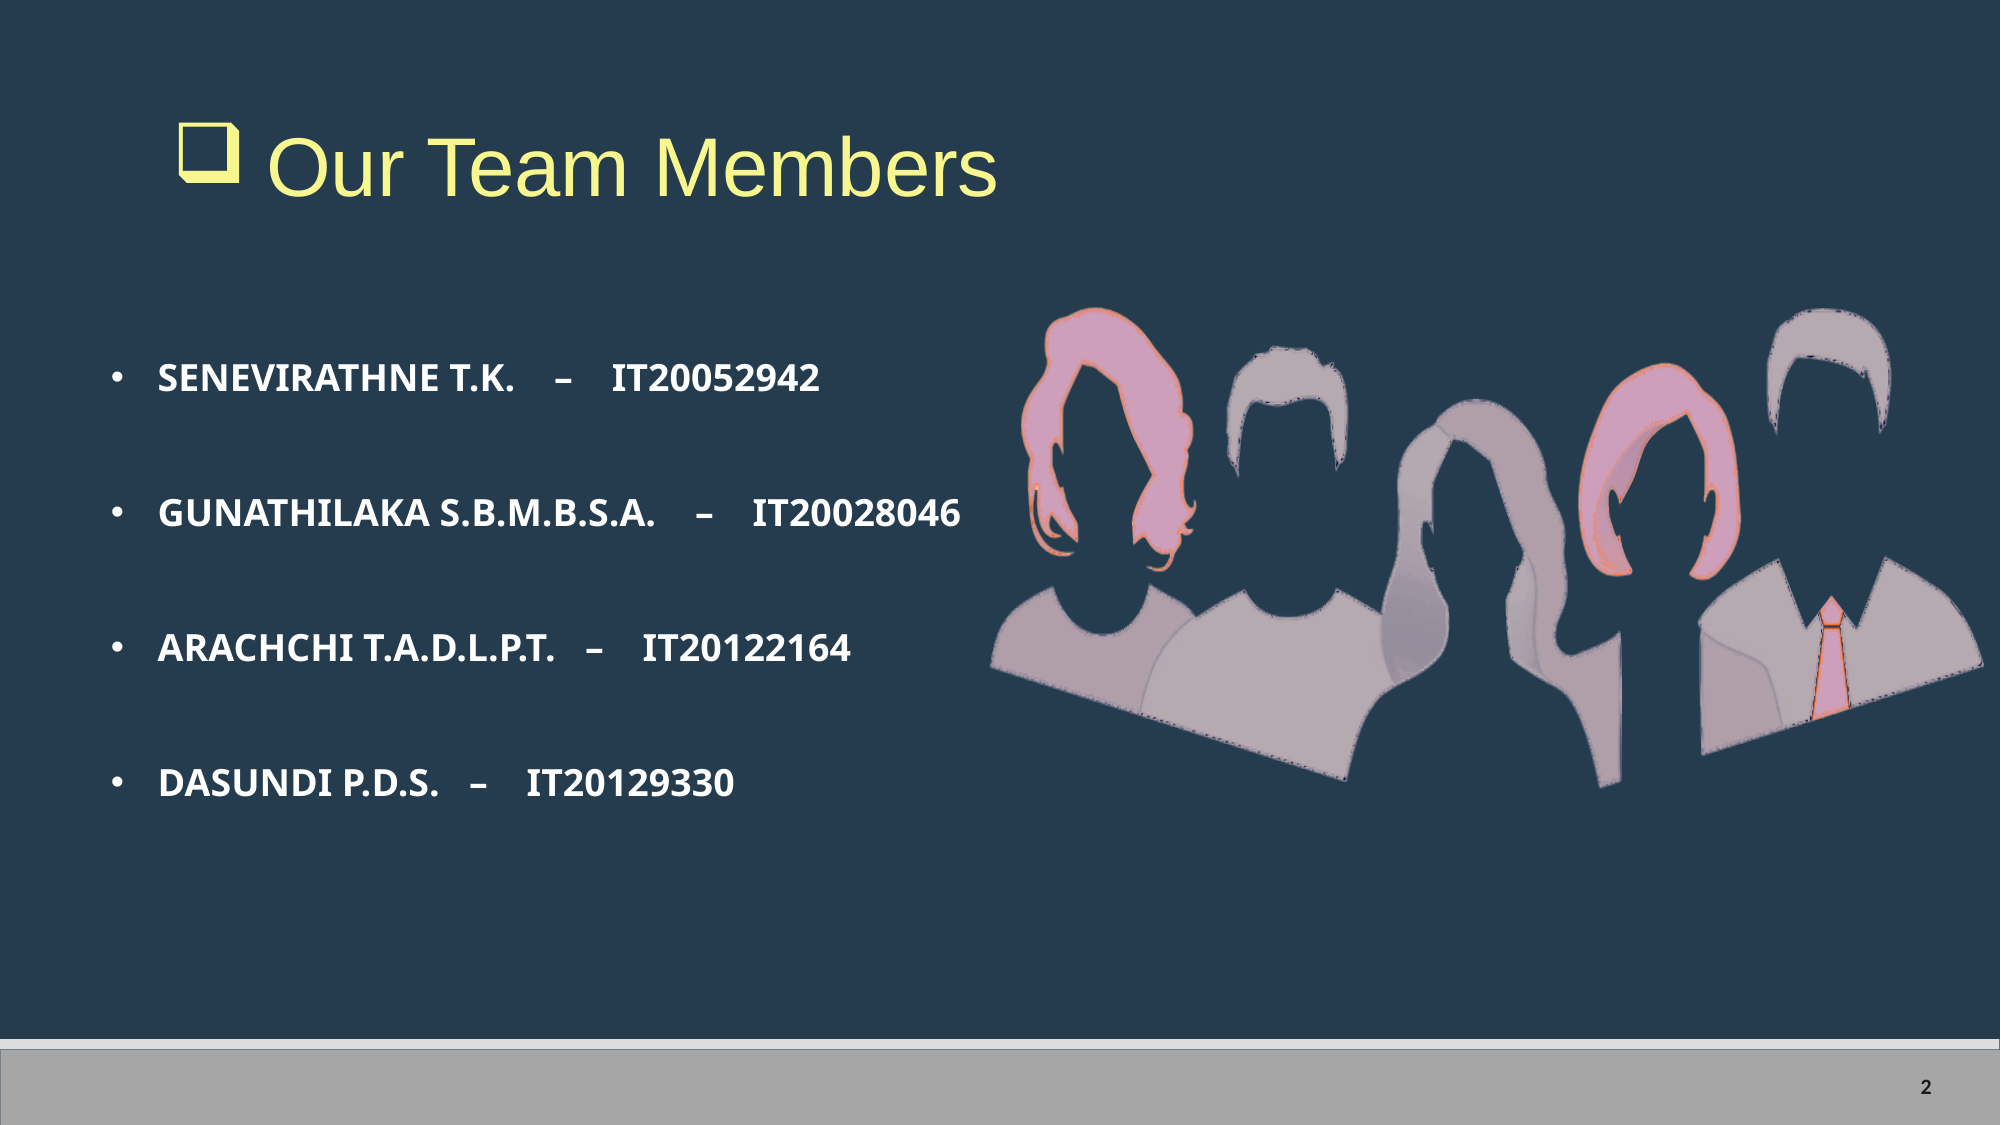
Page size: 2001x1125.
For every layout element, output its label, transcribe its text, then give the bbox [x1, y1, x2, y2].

picture [958, 256, 1989, 888]
text_box SENEVIRATHNE T.K. – IT20052942 GUNATHILAKA S.B.M.B.S.A. – IT20028046 ARACHCHI T.A.D.L.P.T. – IT20122164 DASUNDI P.D.S. – IT20129330 [96, 257, 956, 880]
slide_number 2 [1731, 1055, 1947, 1116]
text_box Our Team Members [157, 106, 1035, 221]
